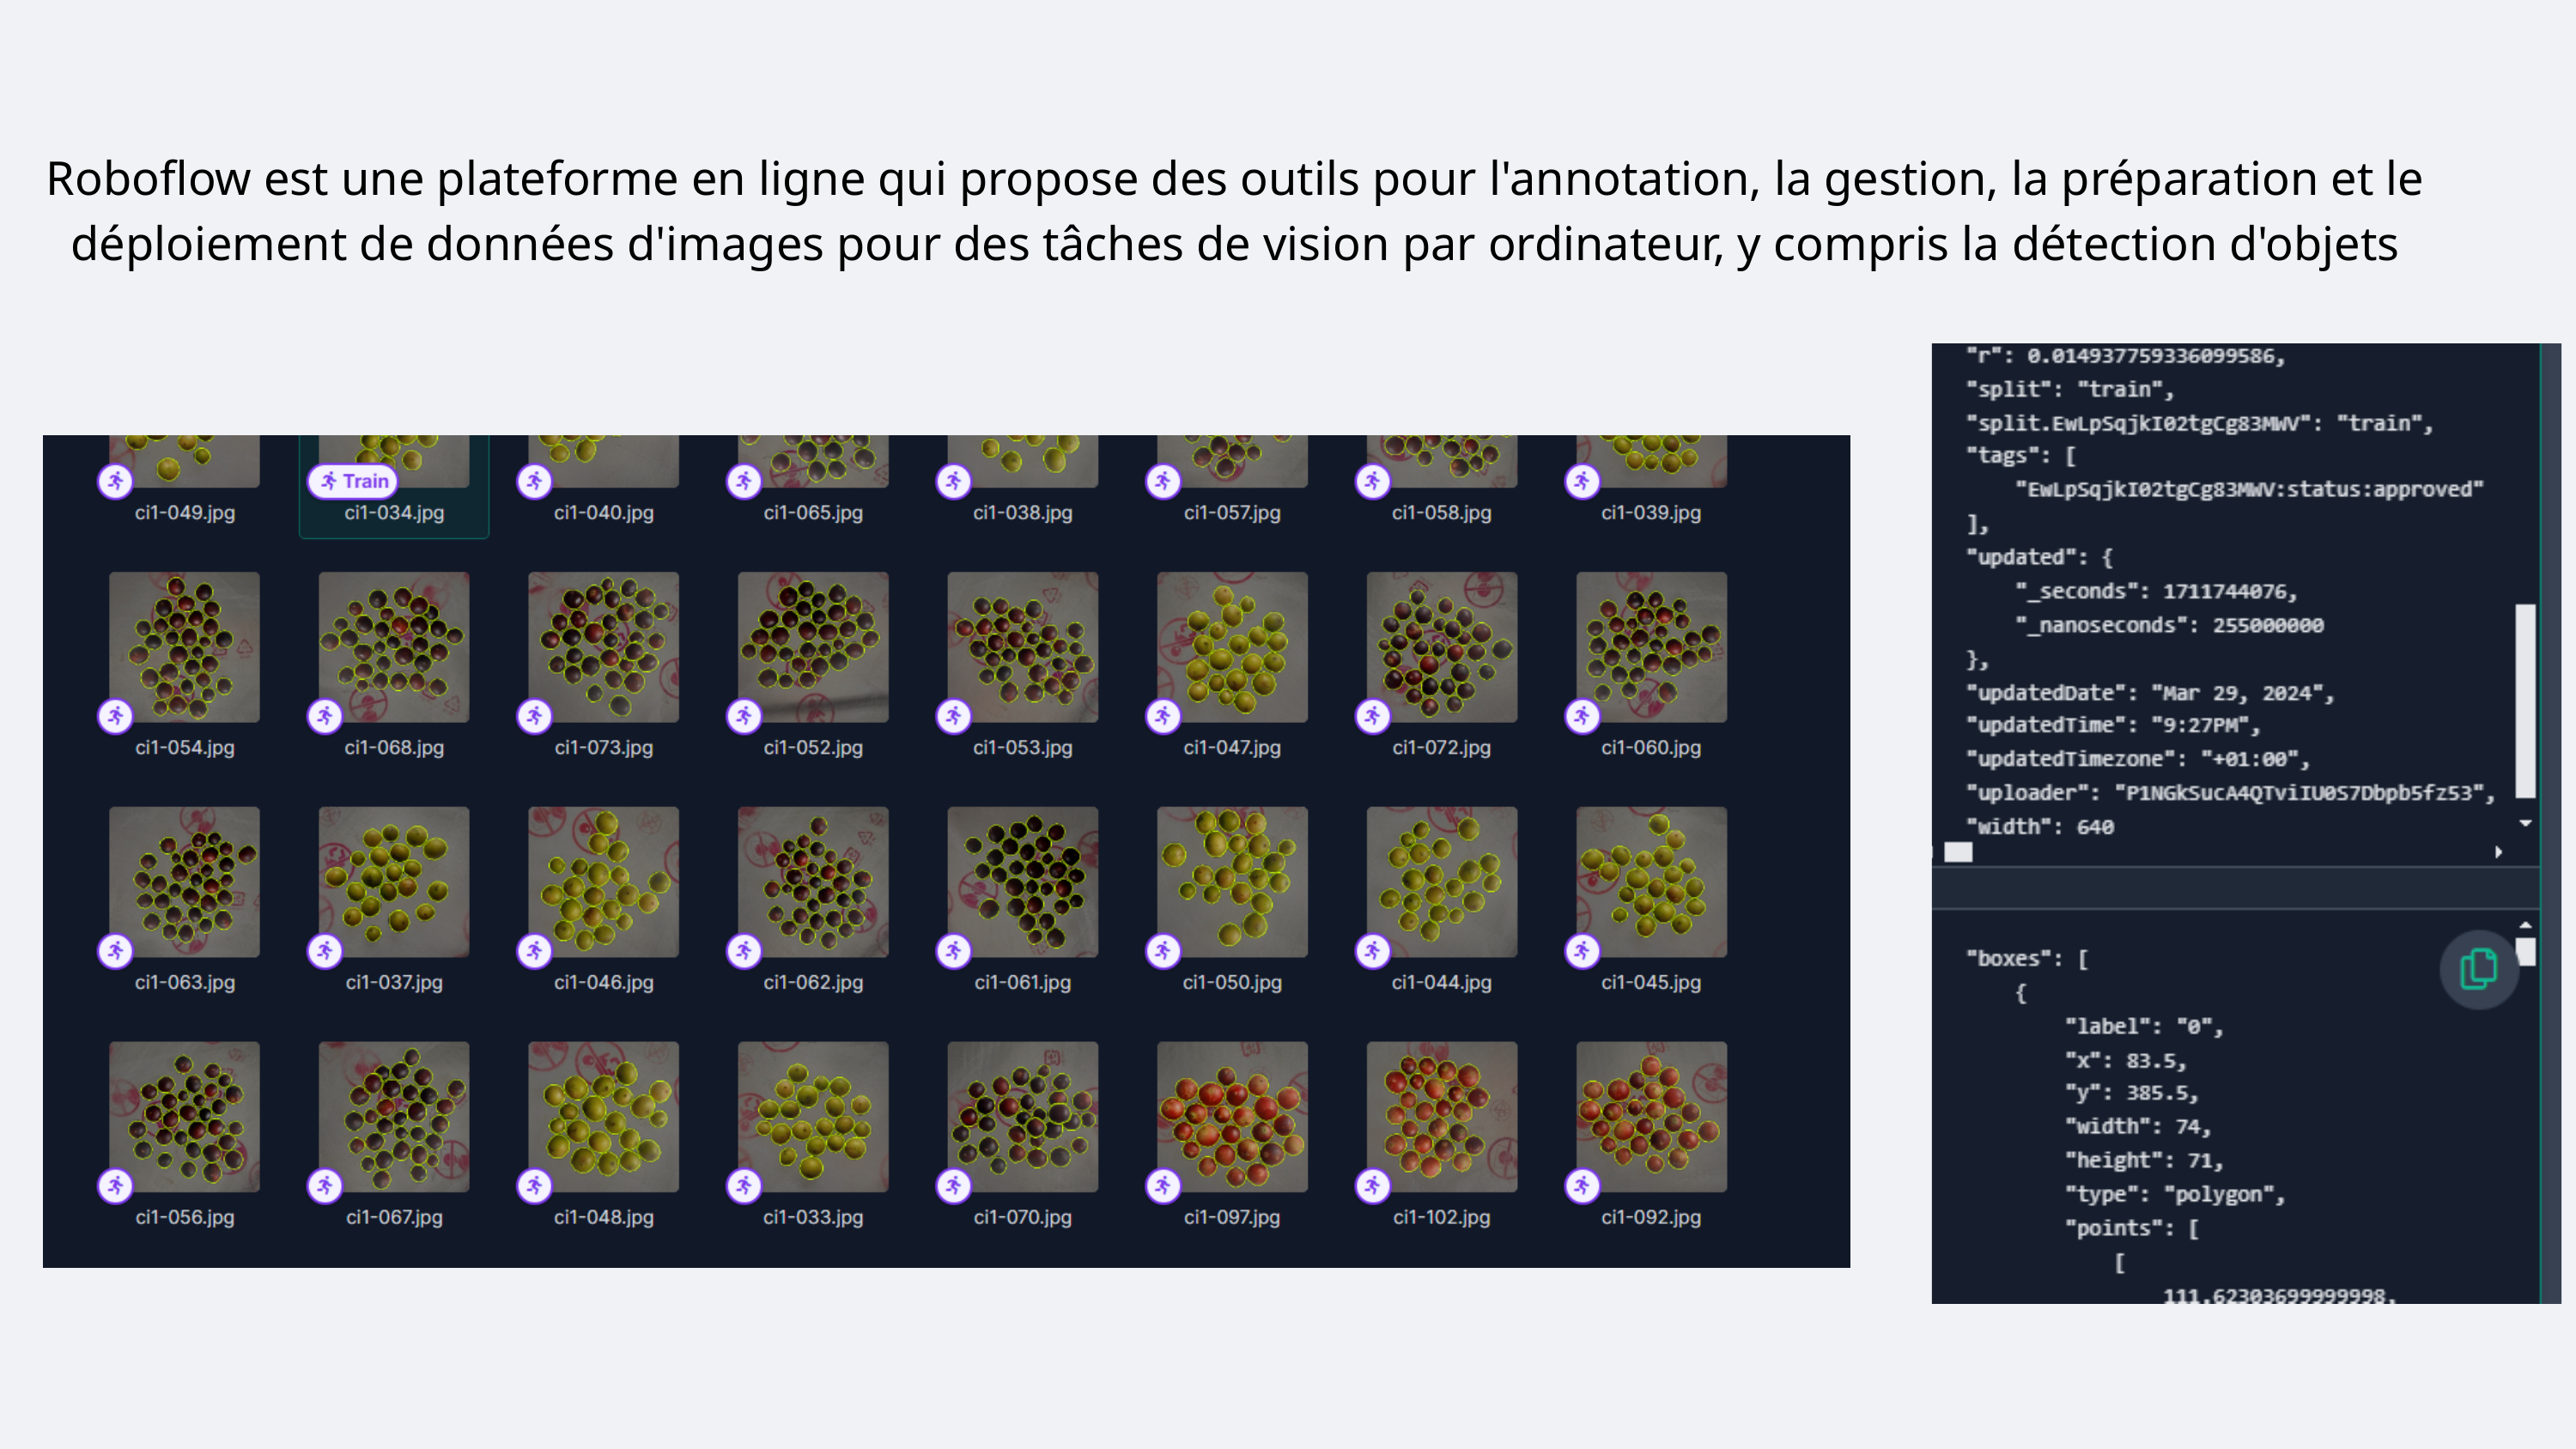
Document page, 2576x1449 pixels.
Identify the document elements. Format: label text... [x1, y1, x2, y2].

text_box [1931, 343, 2562, 1304]
text_box Roboflow est une plateforme en ligne qui propose des outils pour l'annotation, la gestion, la préparation et le déploiement de données d'images pour des tâches de vision par ordinateur, y compris la détection d'objets [0, 139, 2473, 270]
text_box [43, 435, 1850, 1268]
